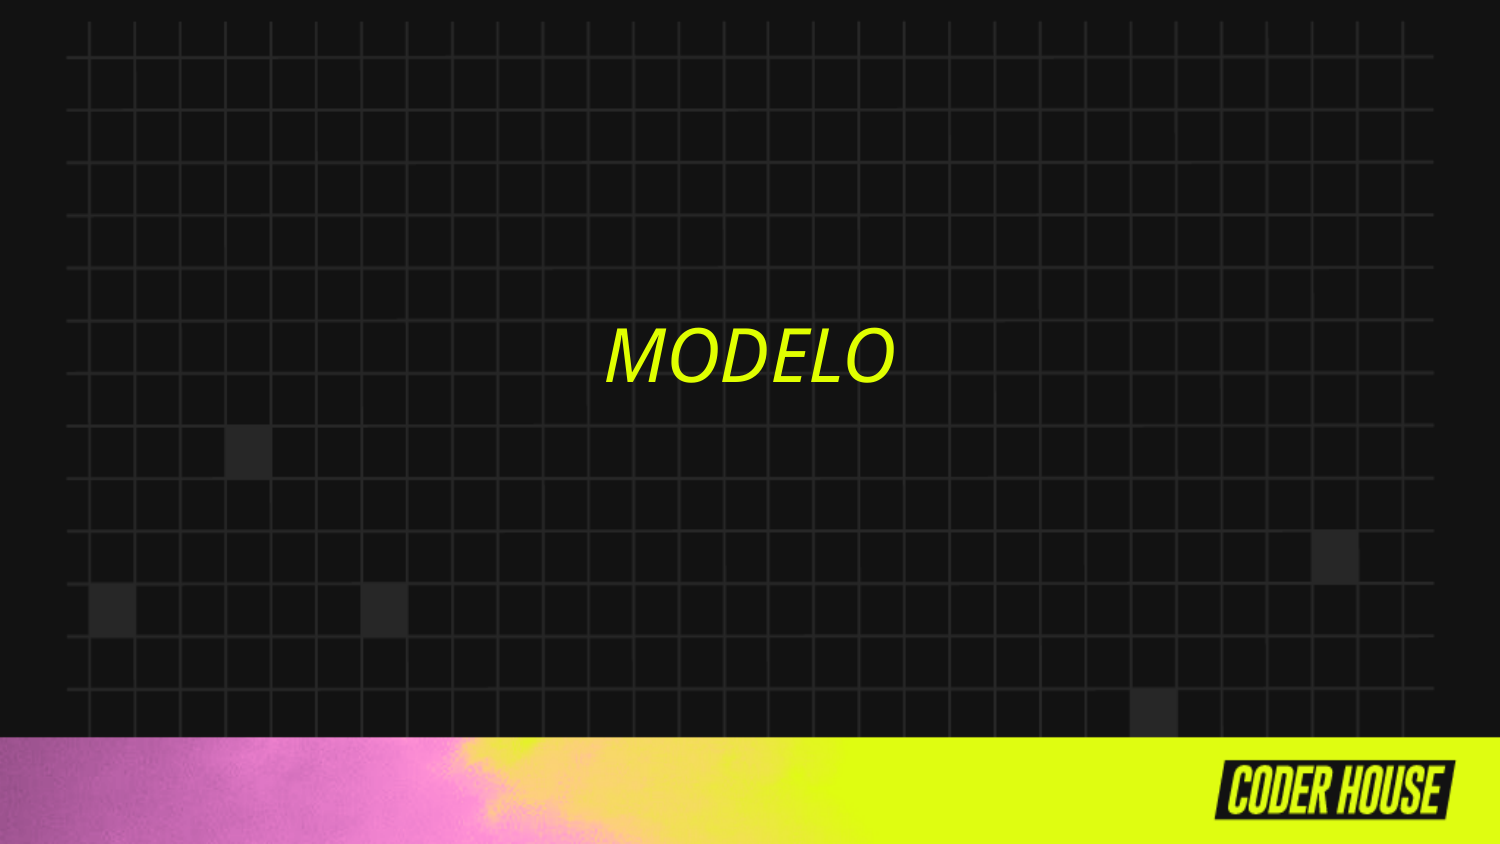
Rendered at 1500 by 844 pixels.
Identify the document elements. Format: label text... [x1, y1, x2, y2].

picture [0, 0, 1500, 844]
text_box MODELO [229, 271, 1271, 434]
